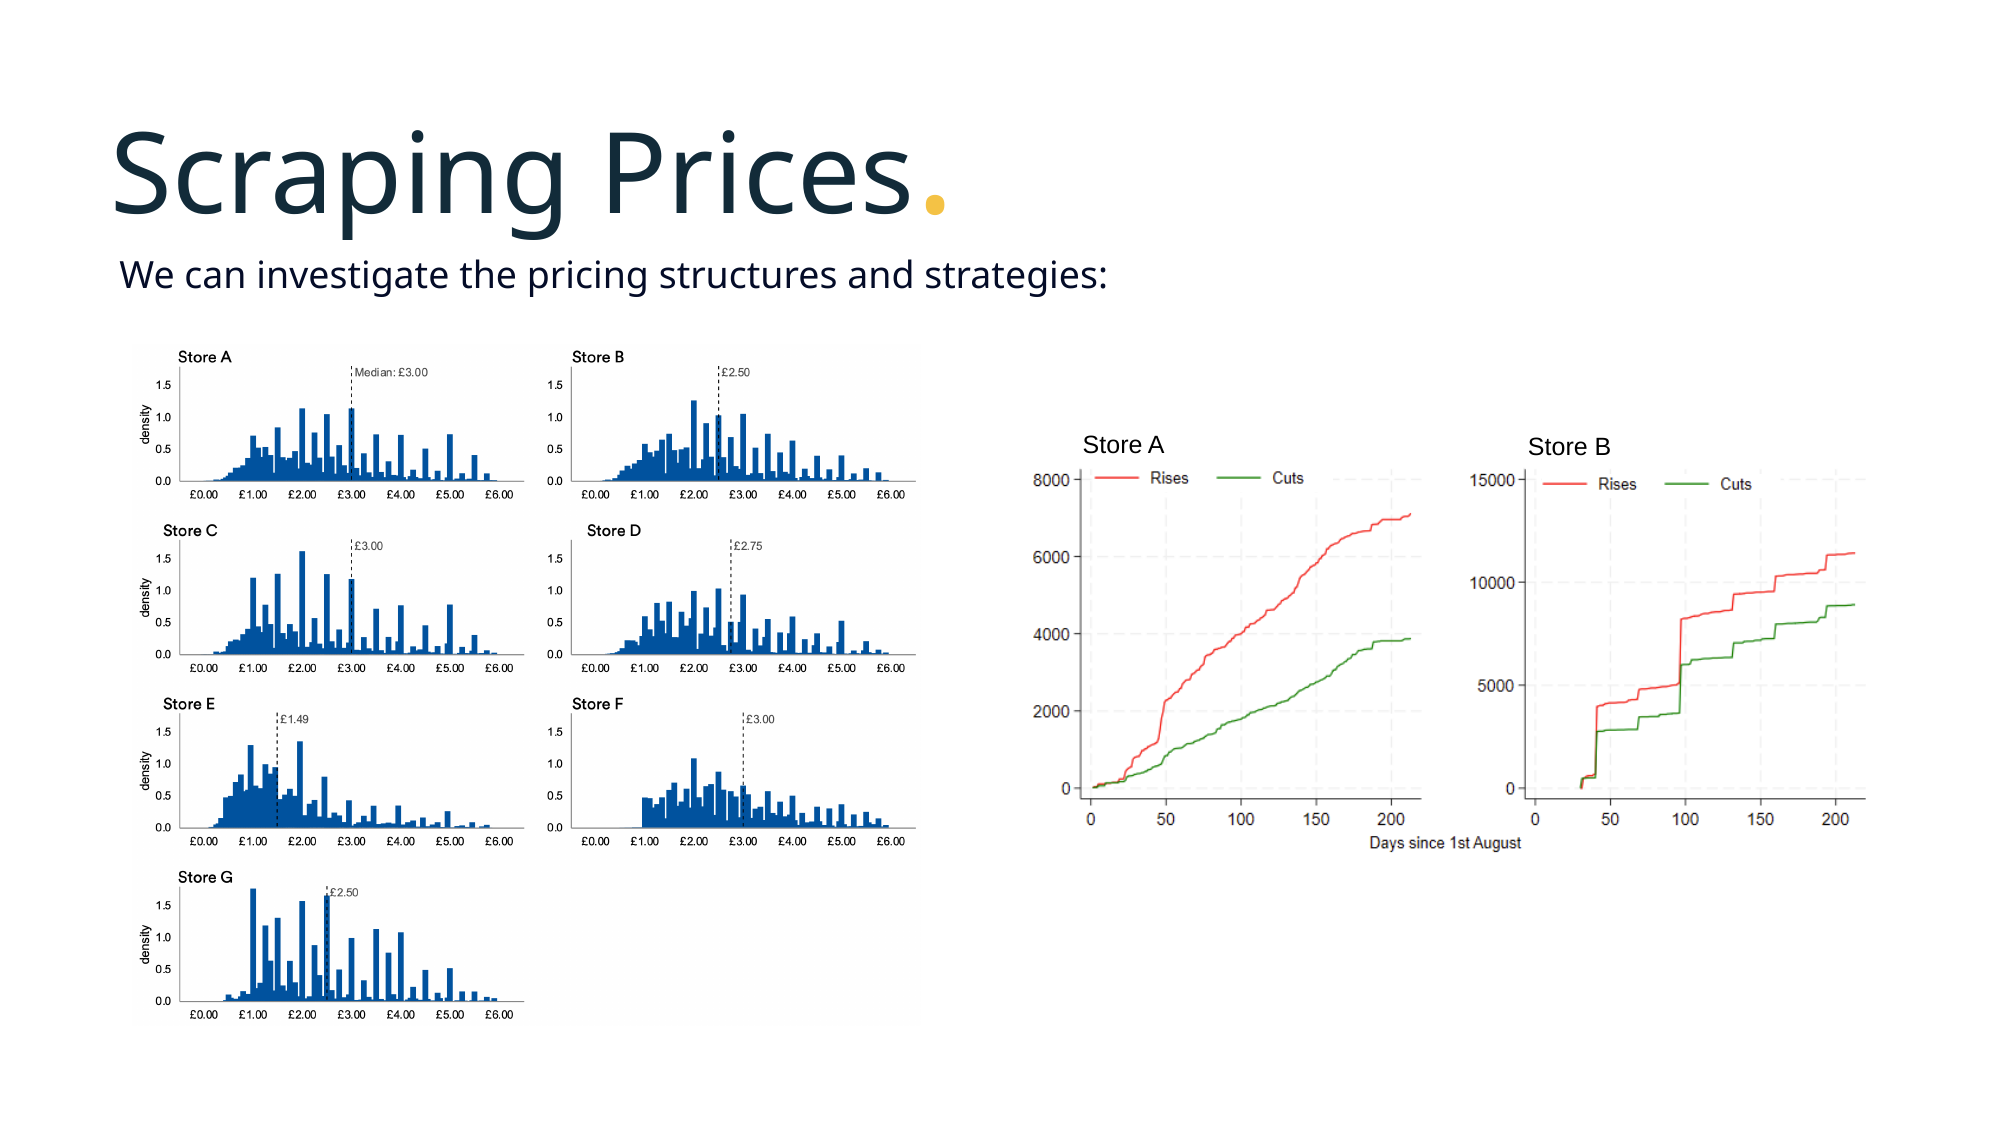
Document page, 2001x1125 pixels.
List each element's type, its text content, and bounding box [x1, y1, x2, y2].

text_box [992, 421, 1898, 859]
picture [132, 344, 921, 1026]
text_box We can investigate the pricing structures and strategies: [104, 274, 1502, 304]
title Scraping Prices. [95, 55, 1821, 274]
